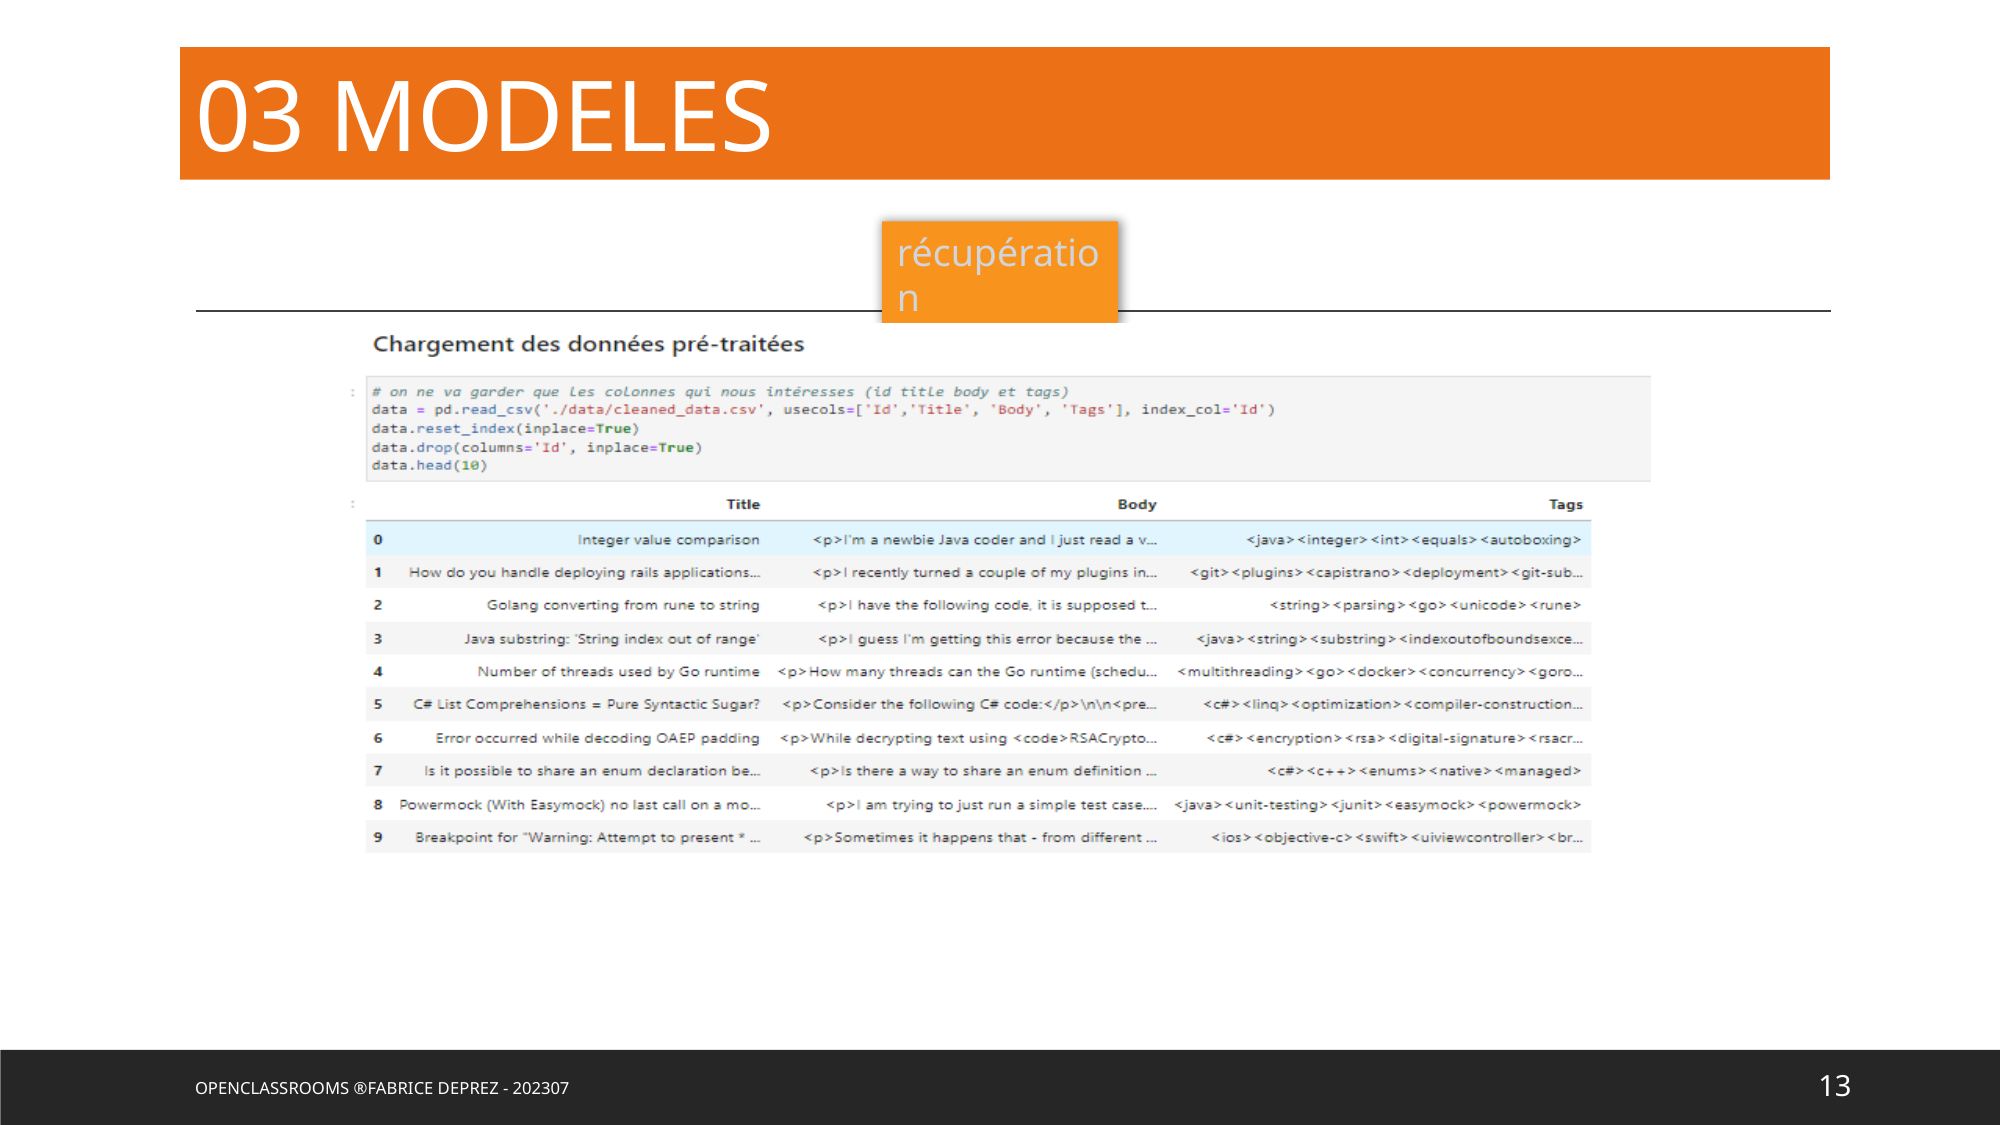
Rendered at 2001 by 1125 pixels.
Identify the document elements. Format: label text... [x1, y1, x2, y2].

picture [349, 323, 1651, 888]
footer openclassrooms ®Fabrice Deprez - 202307 [180, 1057, 1299, 1118]
slide_number 13 [1803, 1057, 1932, 1118]
text_box récupération [882, 221, 1118, 320]
title 03 MODELES [180, 47, 1830, 180]
